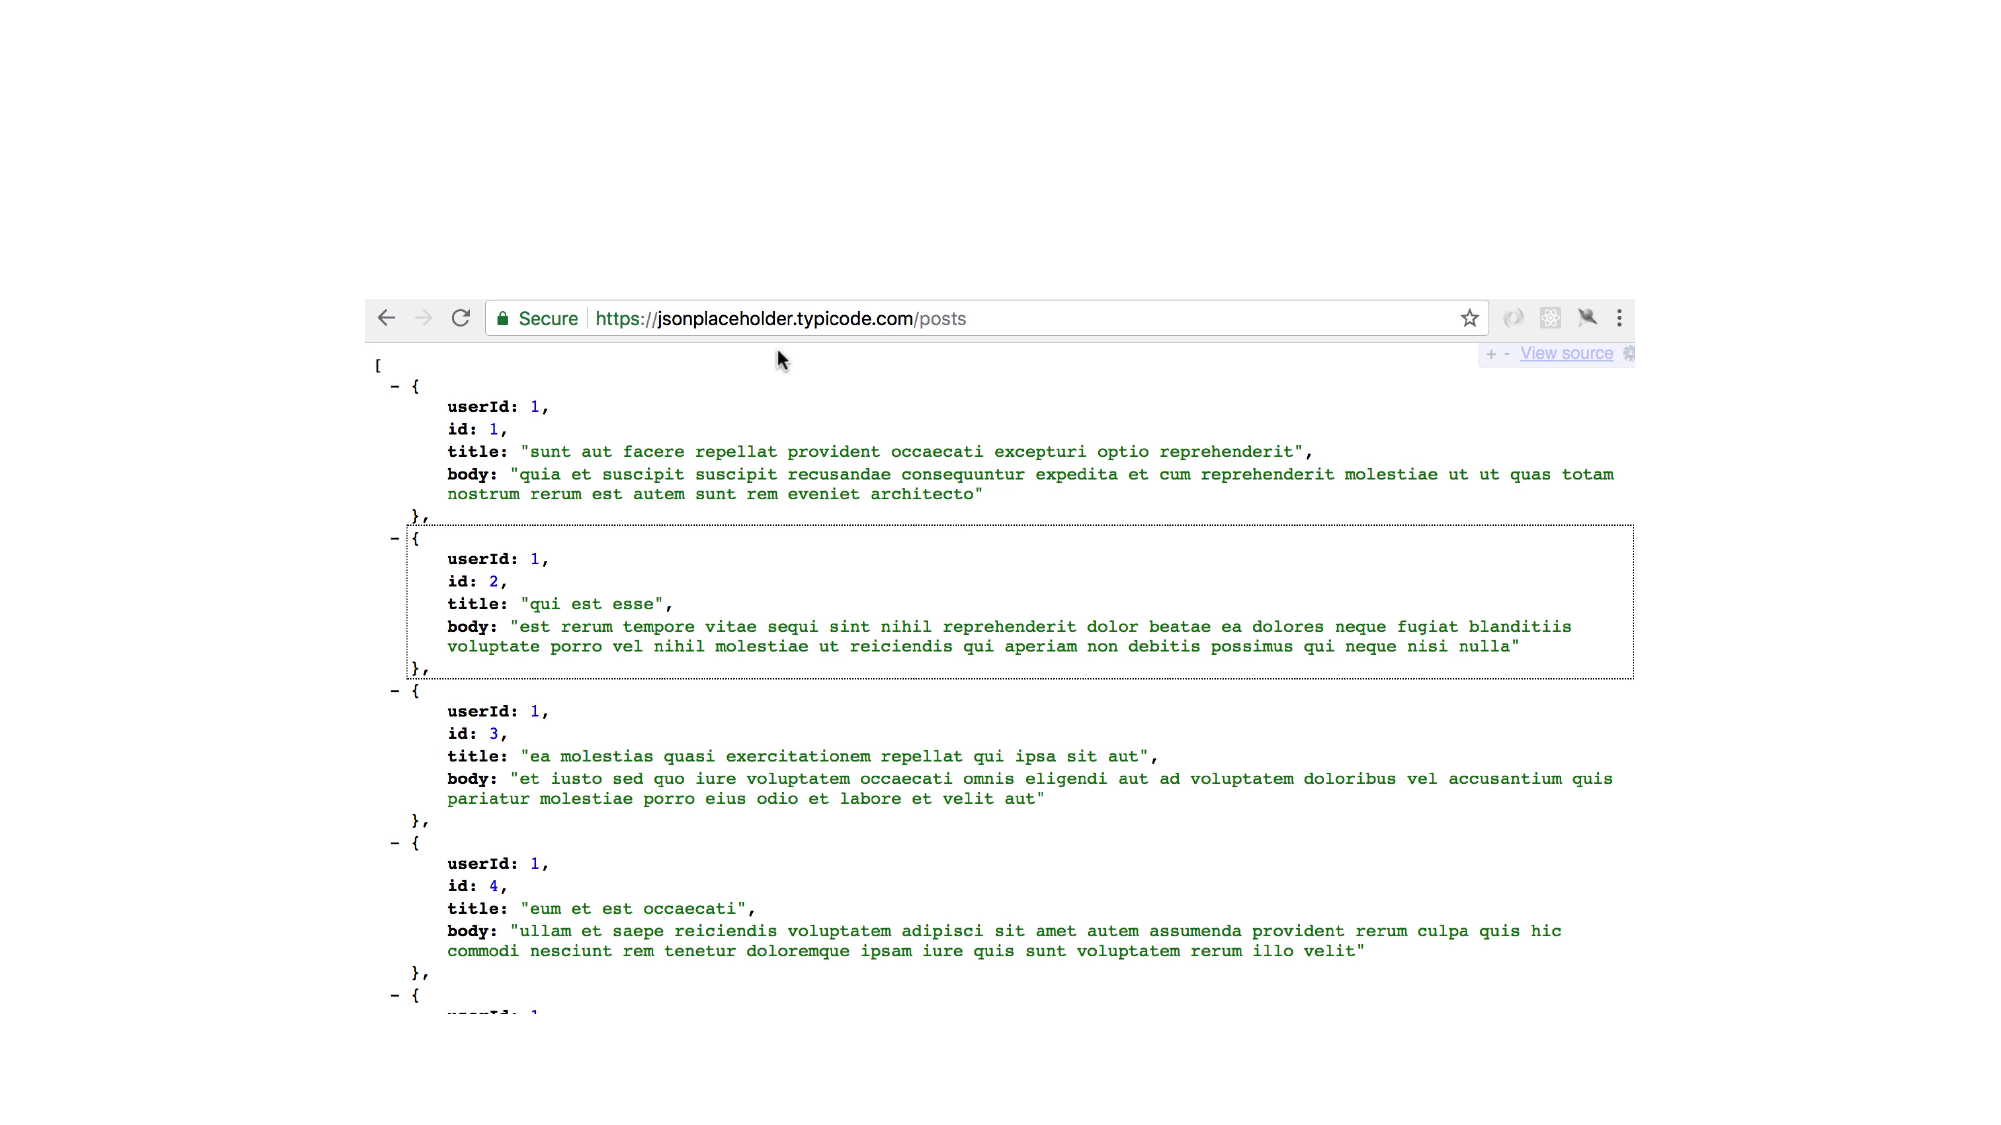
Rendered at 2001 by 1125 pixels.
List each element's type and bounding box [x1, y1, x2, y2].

list [365, 299, 1635, 1014]
